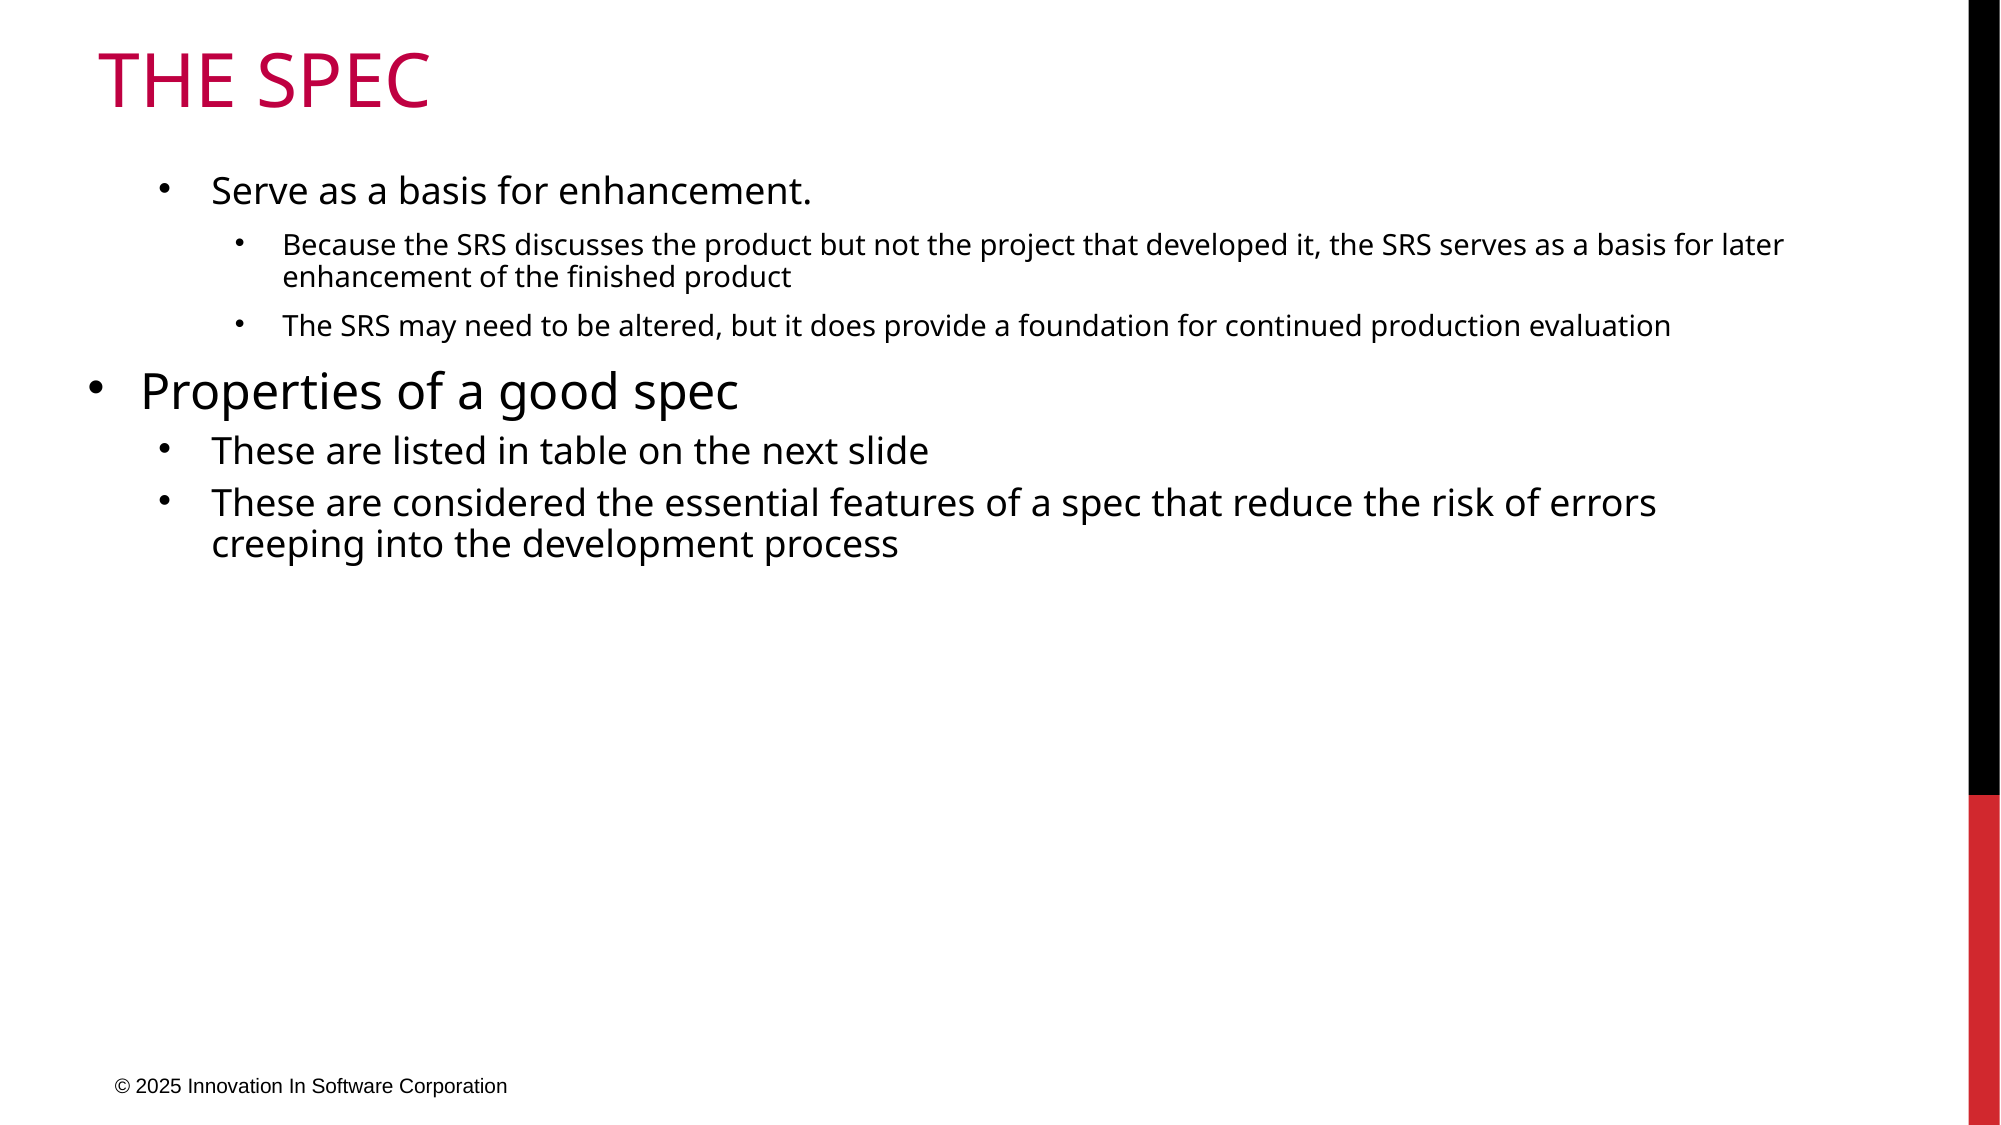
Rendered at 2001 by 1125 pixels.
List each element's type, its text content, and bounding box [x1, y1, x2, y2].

footer © 2025 Innovation In Software Corporation [99, 1065, 850, 1112]
list Serve as a basis for enhancement. Because the SRS discusses the product but not the project that developed it, the SRS serves as a basis for later enhancement of the finished product The SRS may need to be altered, but it does provide a foundation for continued production evaluation Properties of a good spec These are listed in table on the next slide These are considered the essential features of a spec that reduce the risk of errors creeping into the development process [69, 172, 1814, 990]
title The spec [98, 23, 1413, 143]
